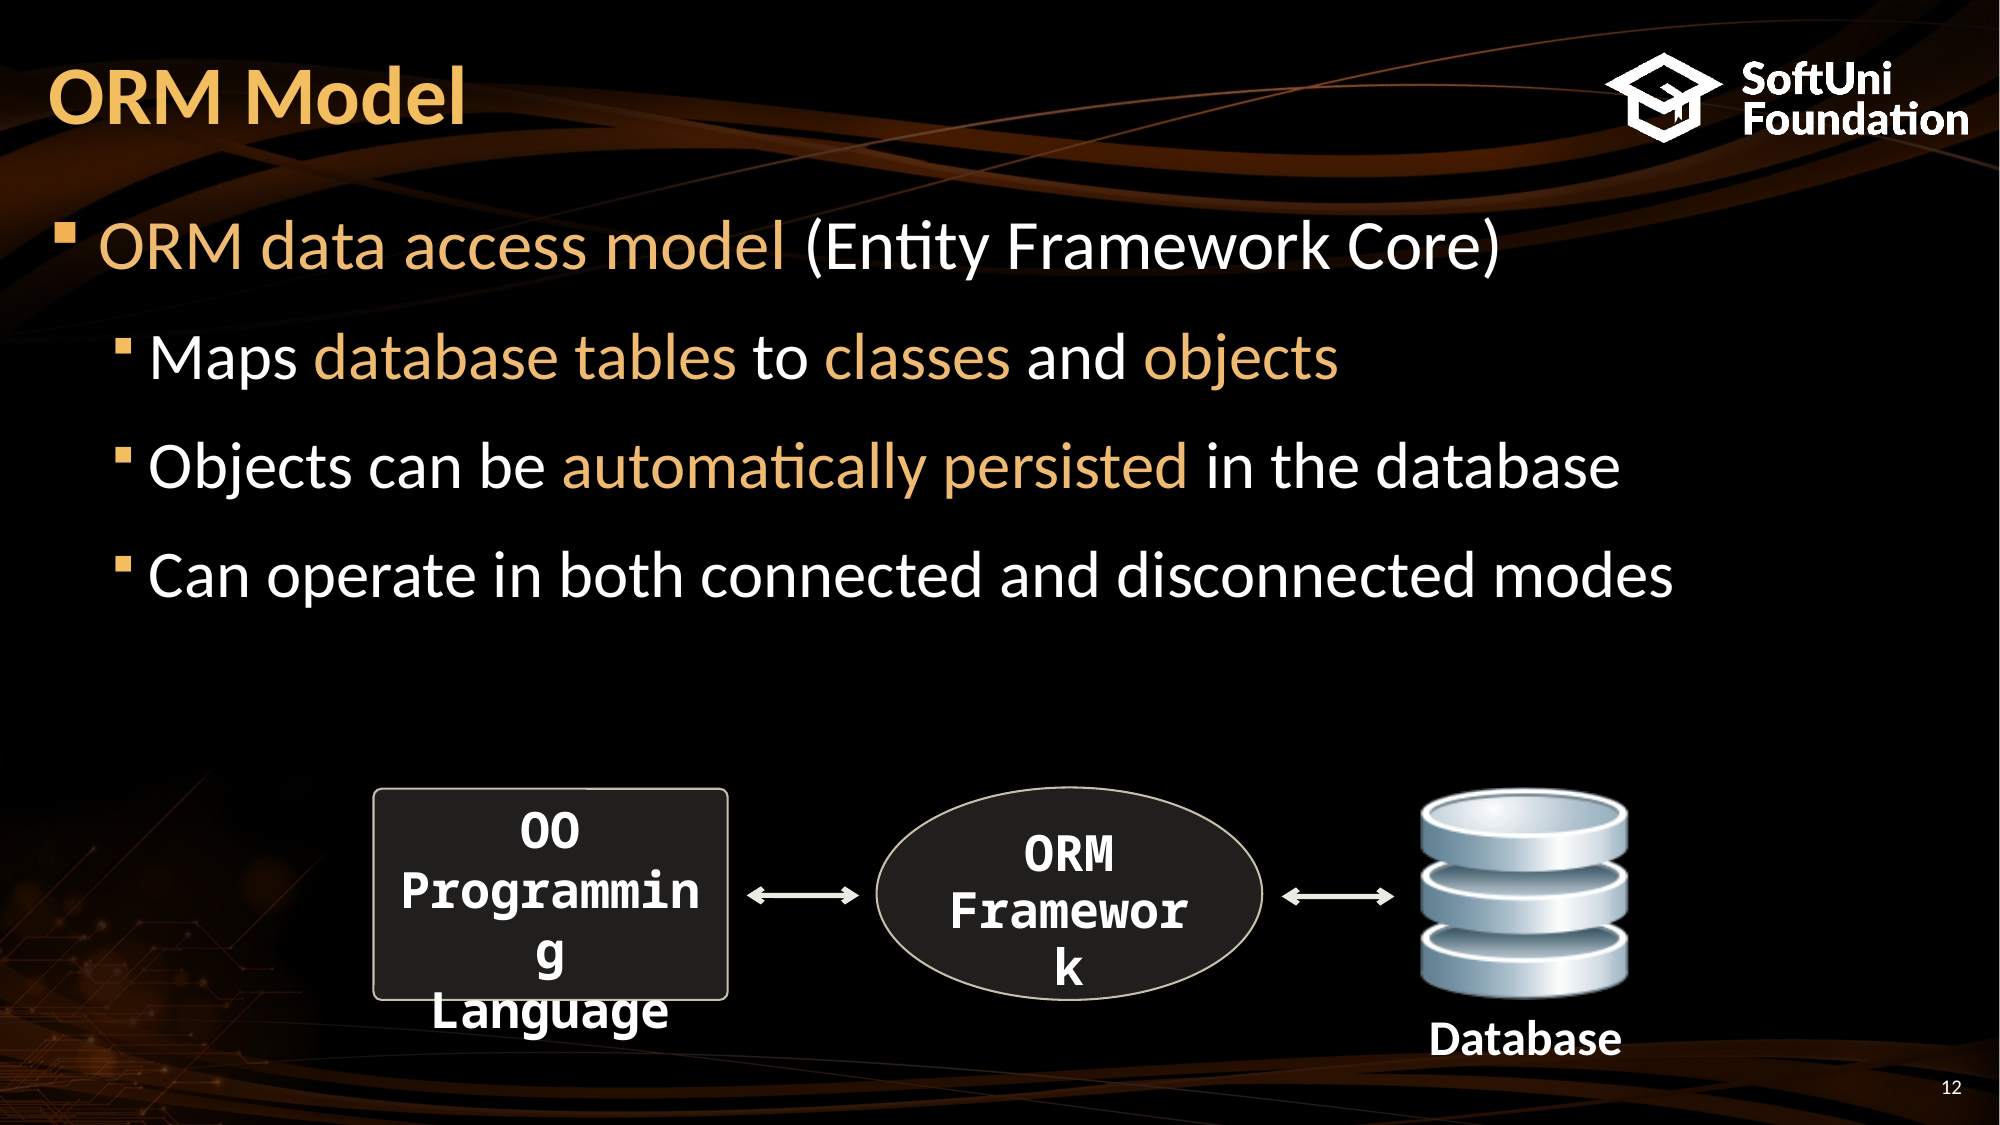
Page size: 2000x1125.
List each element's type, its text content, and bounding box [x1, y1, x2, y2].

text_box OO Programming Language [373, 788, 728, 1000]
text_box [746, 888, 860, 903]
picture [0, 0, 2000, 1125]
text_box Database [1413, 1005, 1638, 1074]
list ORM data access model (Entity Framework Core) Maps database tables to classes and objects Objects can be automatically persisted in the database Can operate in both connected and disconnected modes [31, 188, 1968, 1103]
text_box [1281, 889, 1387, 904]
title ORM Model [30, 6, 1602, 189]
text_box ORM Framework [876, 787, 1263, 1000]
